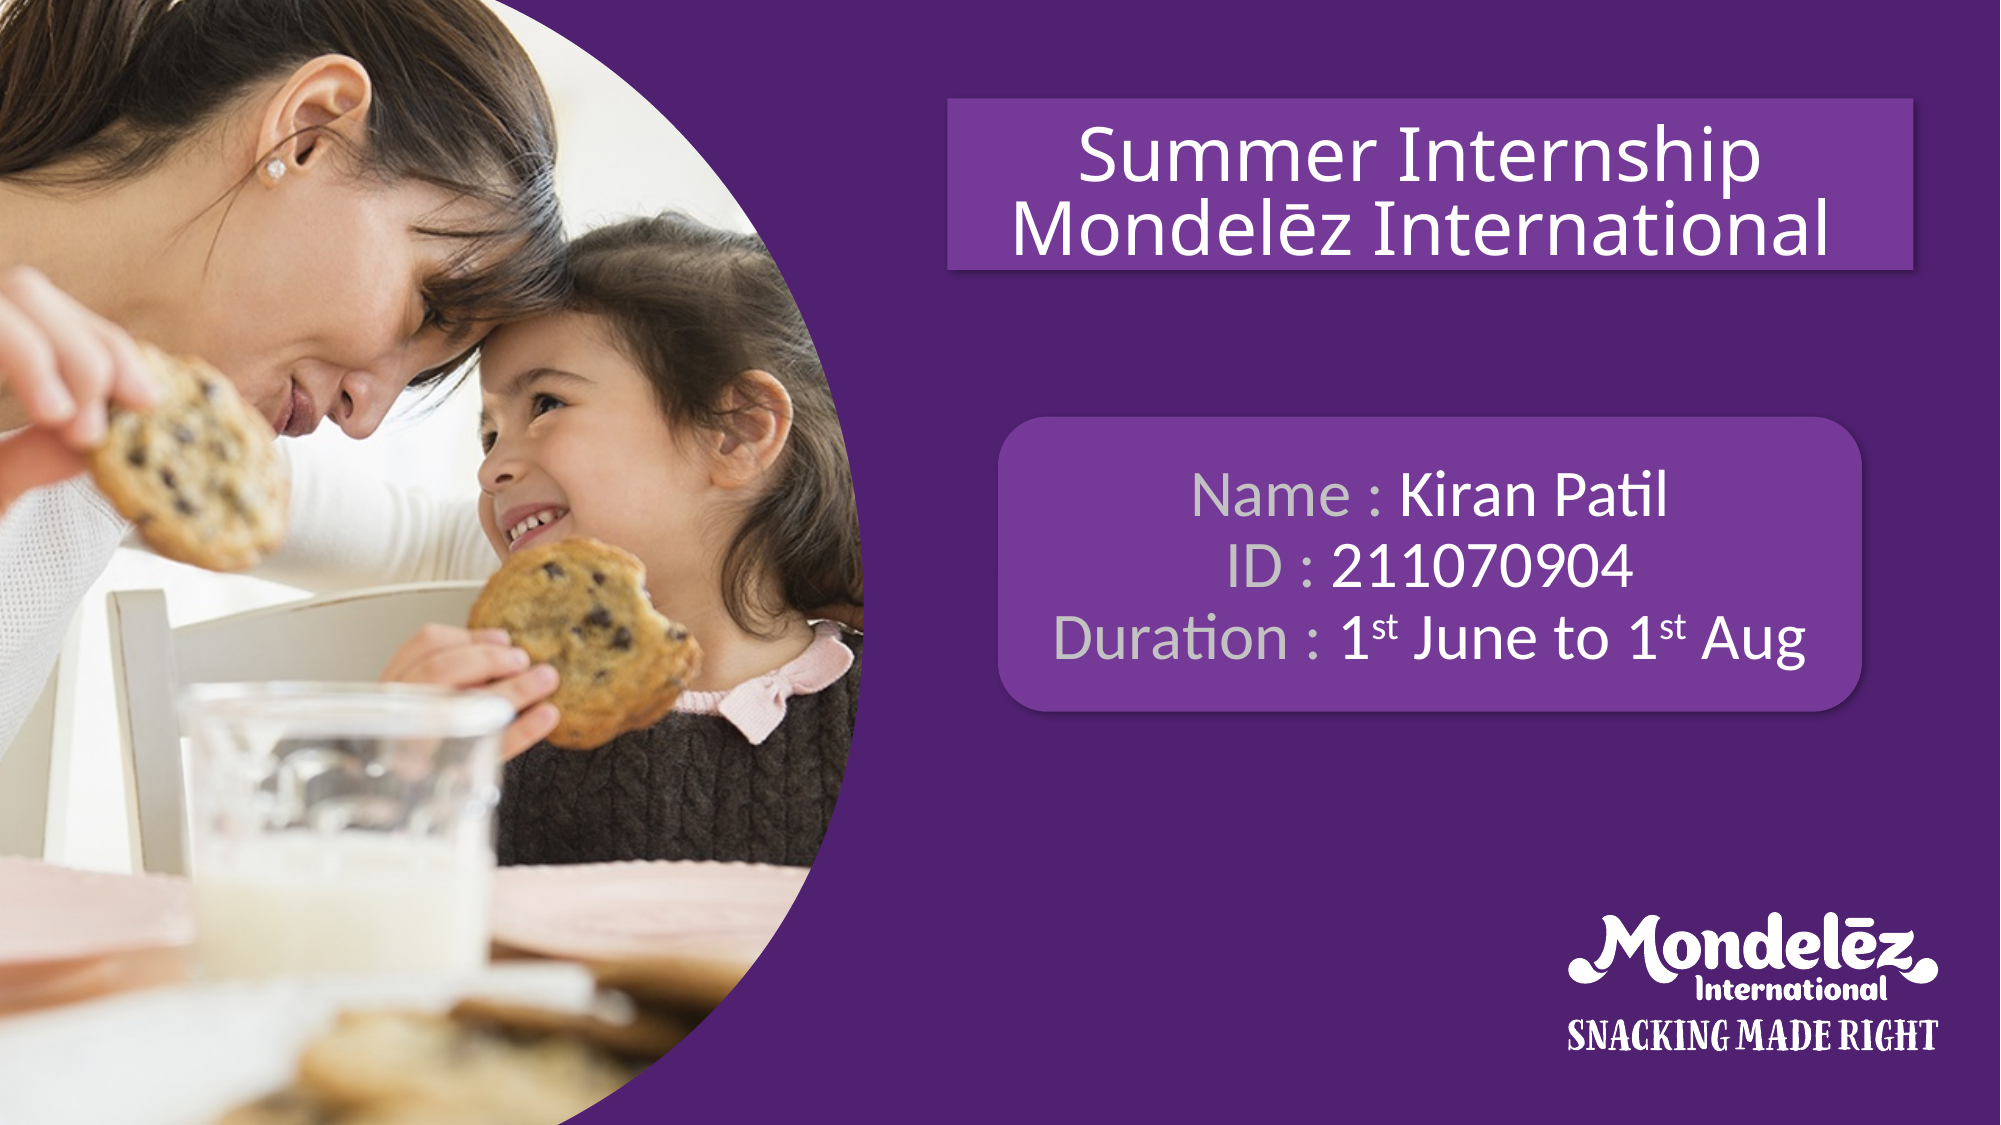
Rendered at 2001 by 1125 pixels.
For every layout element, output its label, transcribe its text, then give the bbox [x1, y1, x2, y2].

picture [0, 0, 864, 1125]
text_box Name : Kiran Patil ID : 211070904 Duration : 1st June to 1st Aug [997, 416, 1862, 712]
title Summer Internship Mondelēz International [947, 98, 1914, 270]
